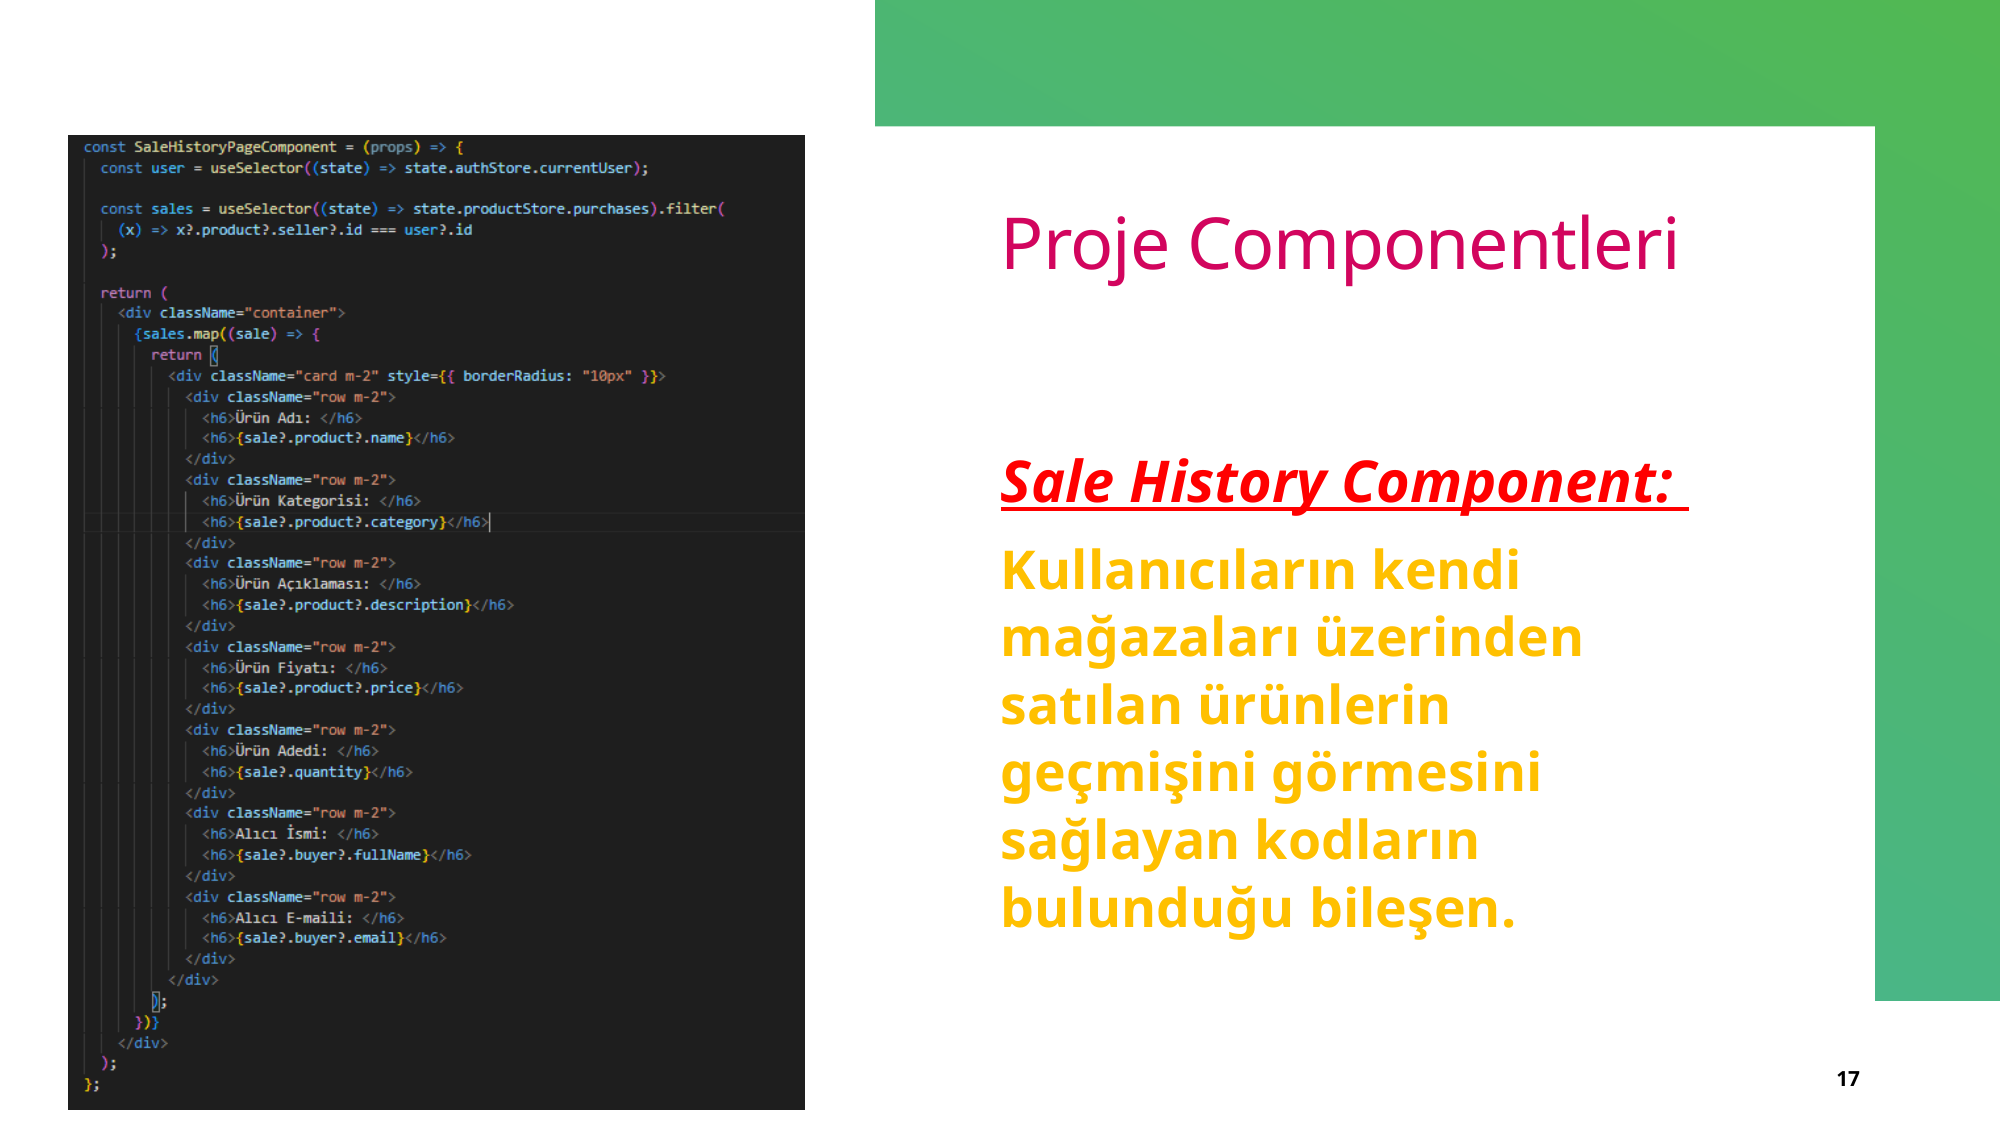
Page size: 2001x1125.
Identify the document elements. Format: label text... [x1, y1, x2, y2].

slide_number 17 [1788, 1050, 1875, 1110]
list Sale History Component: Kullanıcıların kendi mağazaları üzerinden satılan ürünlerin geçmişini görmesini sağlayan kodların bulunduğu bileşen. [985, 433, 1735, 947]
picture [68, 135, 805, 1110]
title Proje Componentleri [985, 196, 1735, 417]
